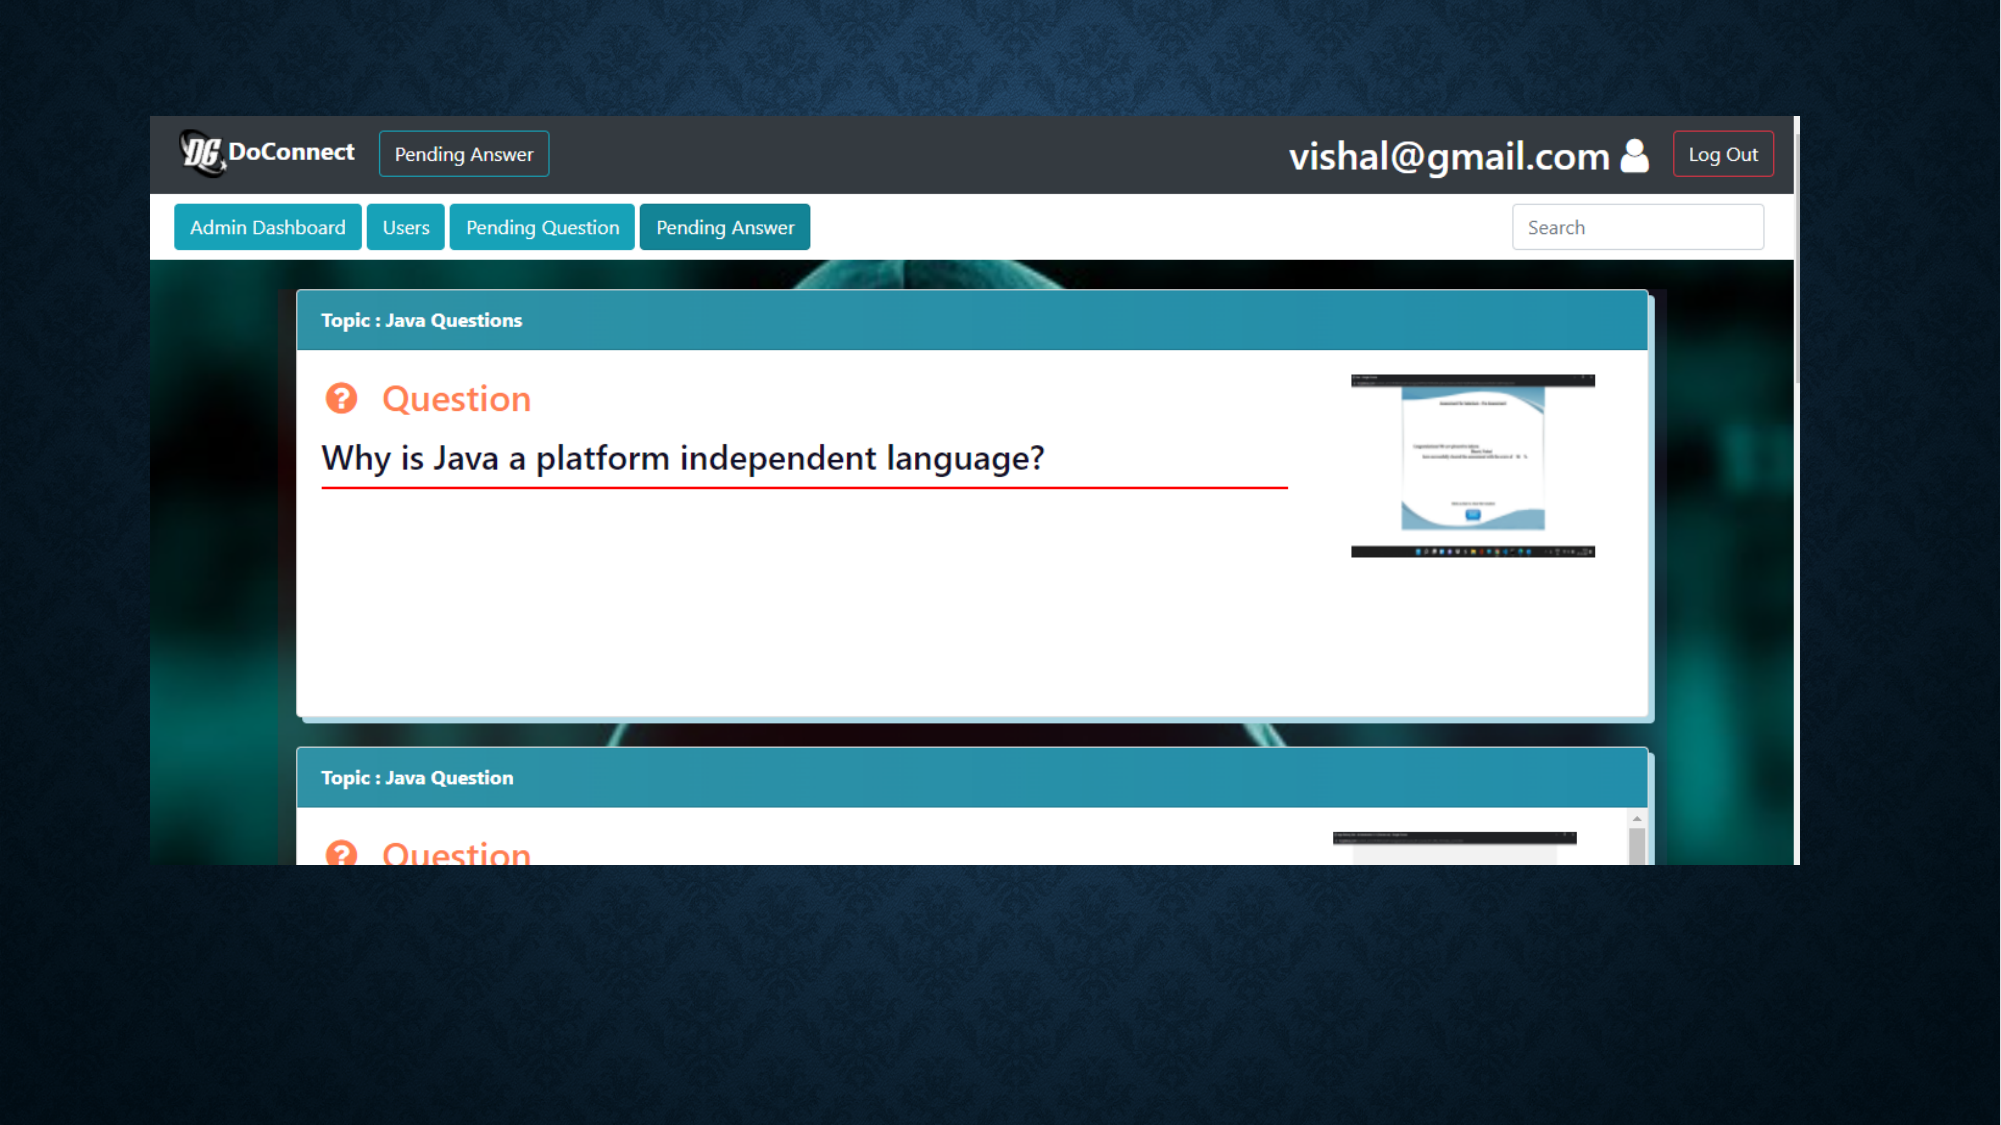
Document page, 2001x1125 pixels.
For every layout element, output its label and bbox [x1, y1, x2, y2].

picture [149, 115, 1801, 866]
